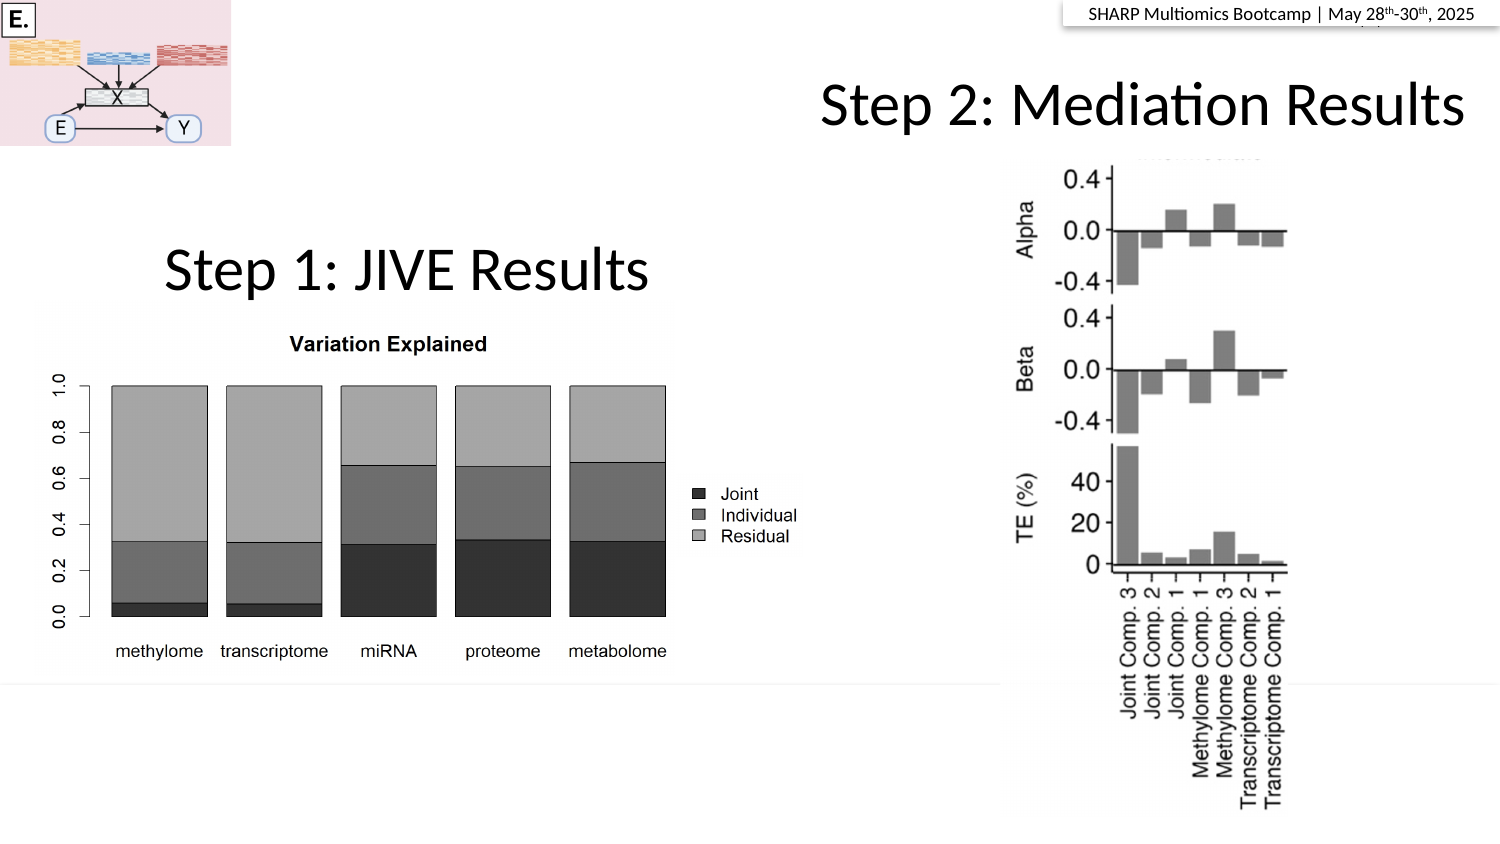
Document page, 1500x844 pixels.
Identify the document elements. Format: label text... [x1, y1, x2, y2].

text_box Step 1: JIVE Results [150, 220, 667, 298]
picture [0, 0, 232, 146]
text_box Step 2: Mediation Results [806, 55, 1482, 146]
picture [676, 472, 803, 557]
picture [814, 160, 1473, 817]
picture [34, 300, 675, 676]
